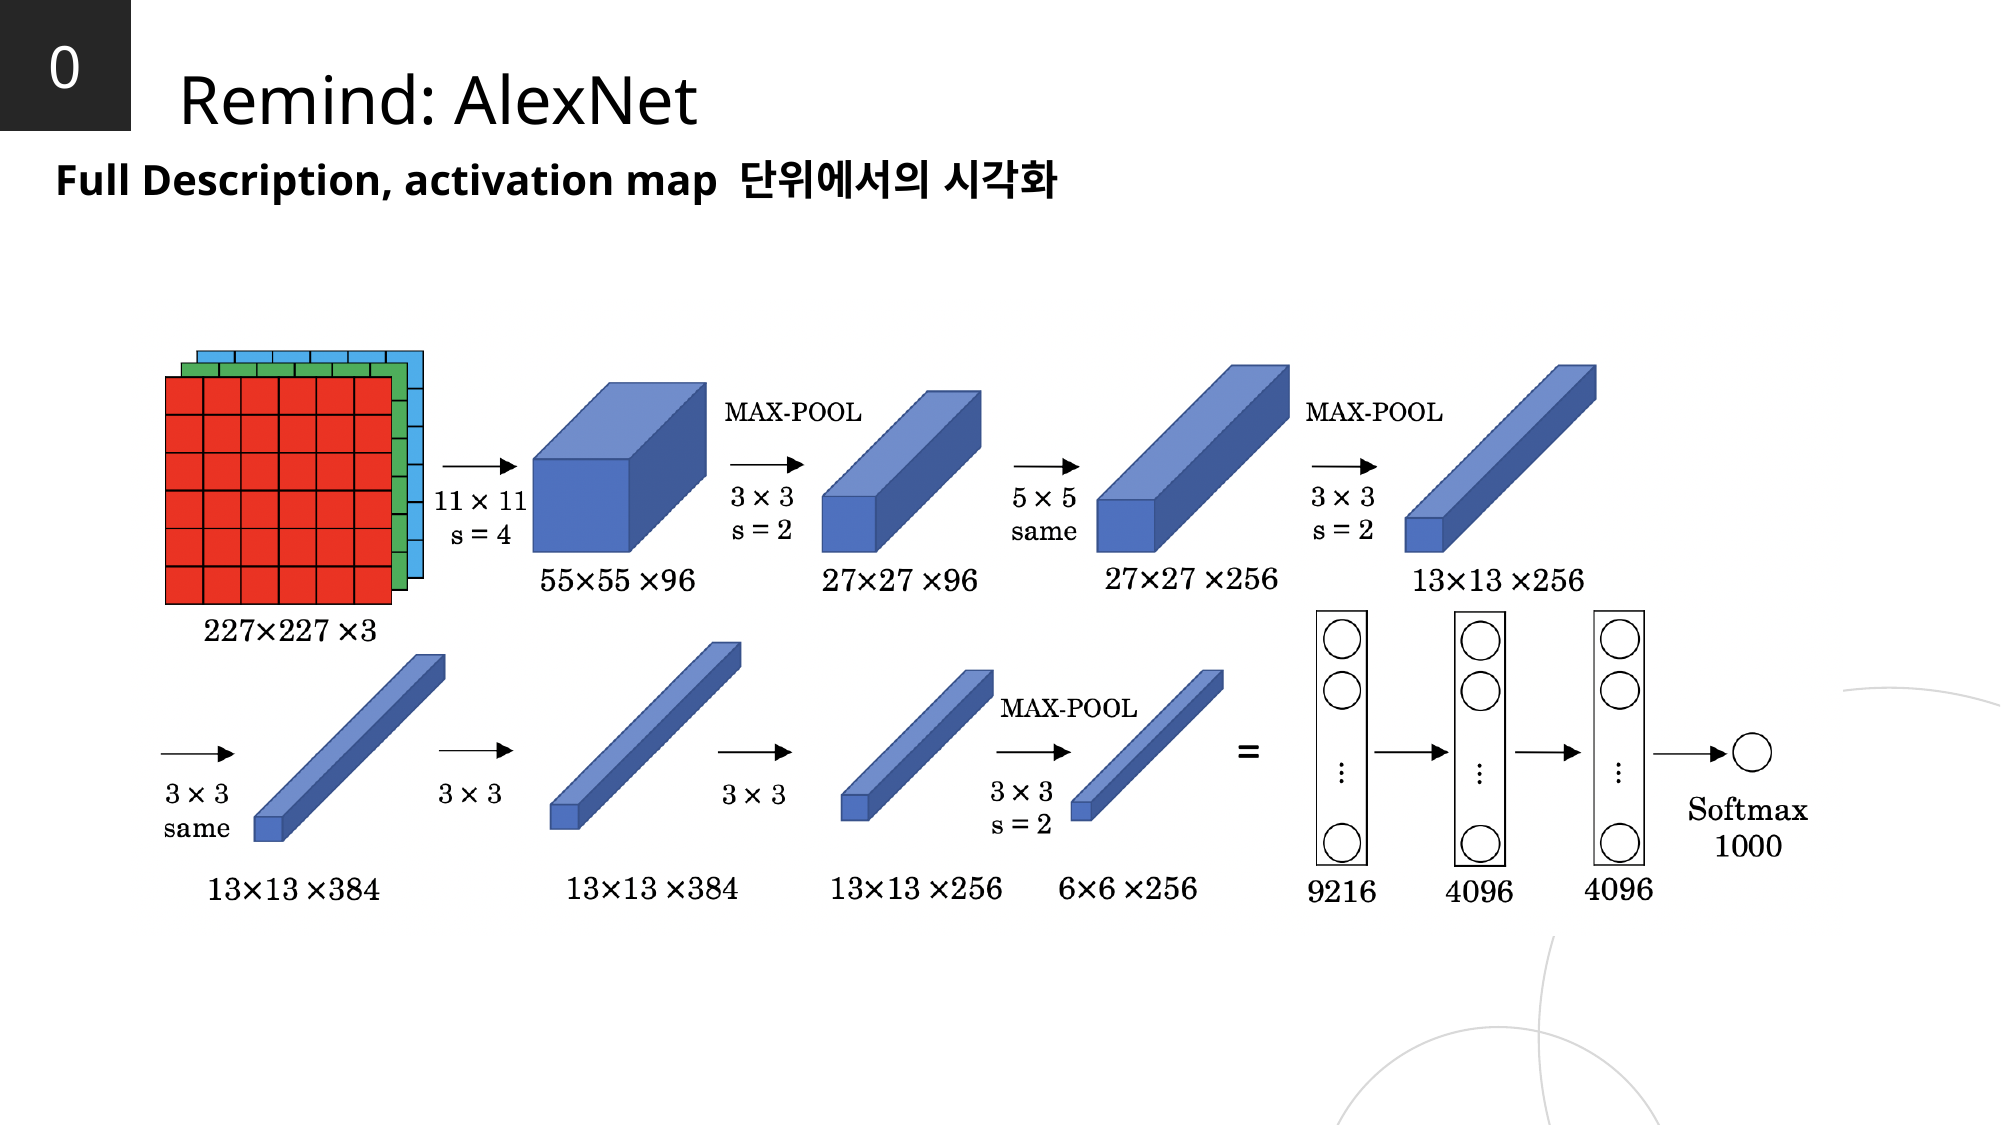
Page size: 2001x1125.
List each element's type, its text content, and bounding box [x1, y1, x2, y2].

picture [130, 299, 1843, 936]
text_box Remind: AlexNet [163, 50, 715, 146]
text_box 0 [0, 0, 132, 132]
text_box Full Description, activation map 단위에서의 시각화 [39, 146, 1074, 212]
